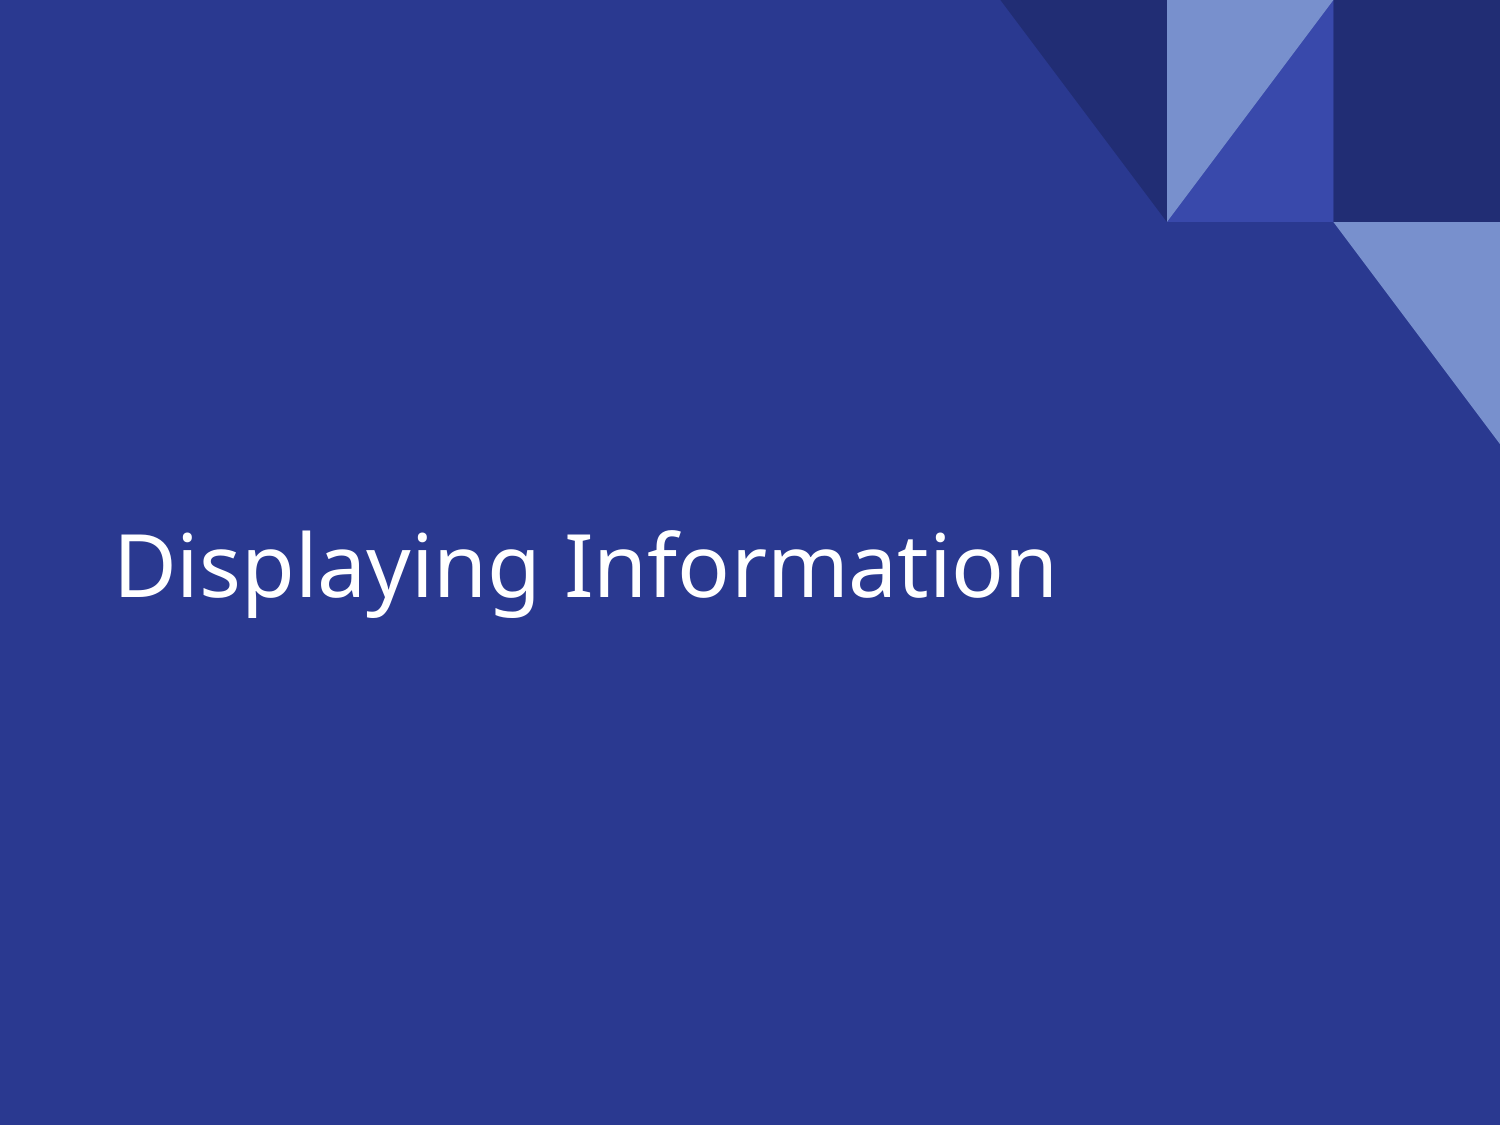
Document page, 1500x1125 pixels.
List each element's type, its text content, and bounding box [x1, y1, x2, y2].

title Displaying Information [98, 470, 1447, 655]
